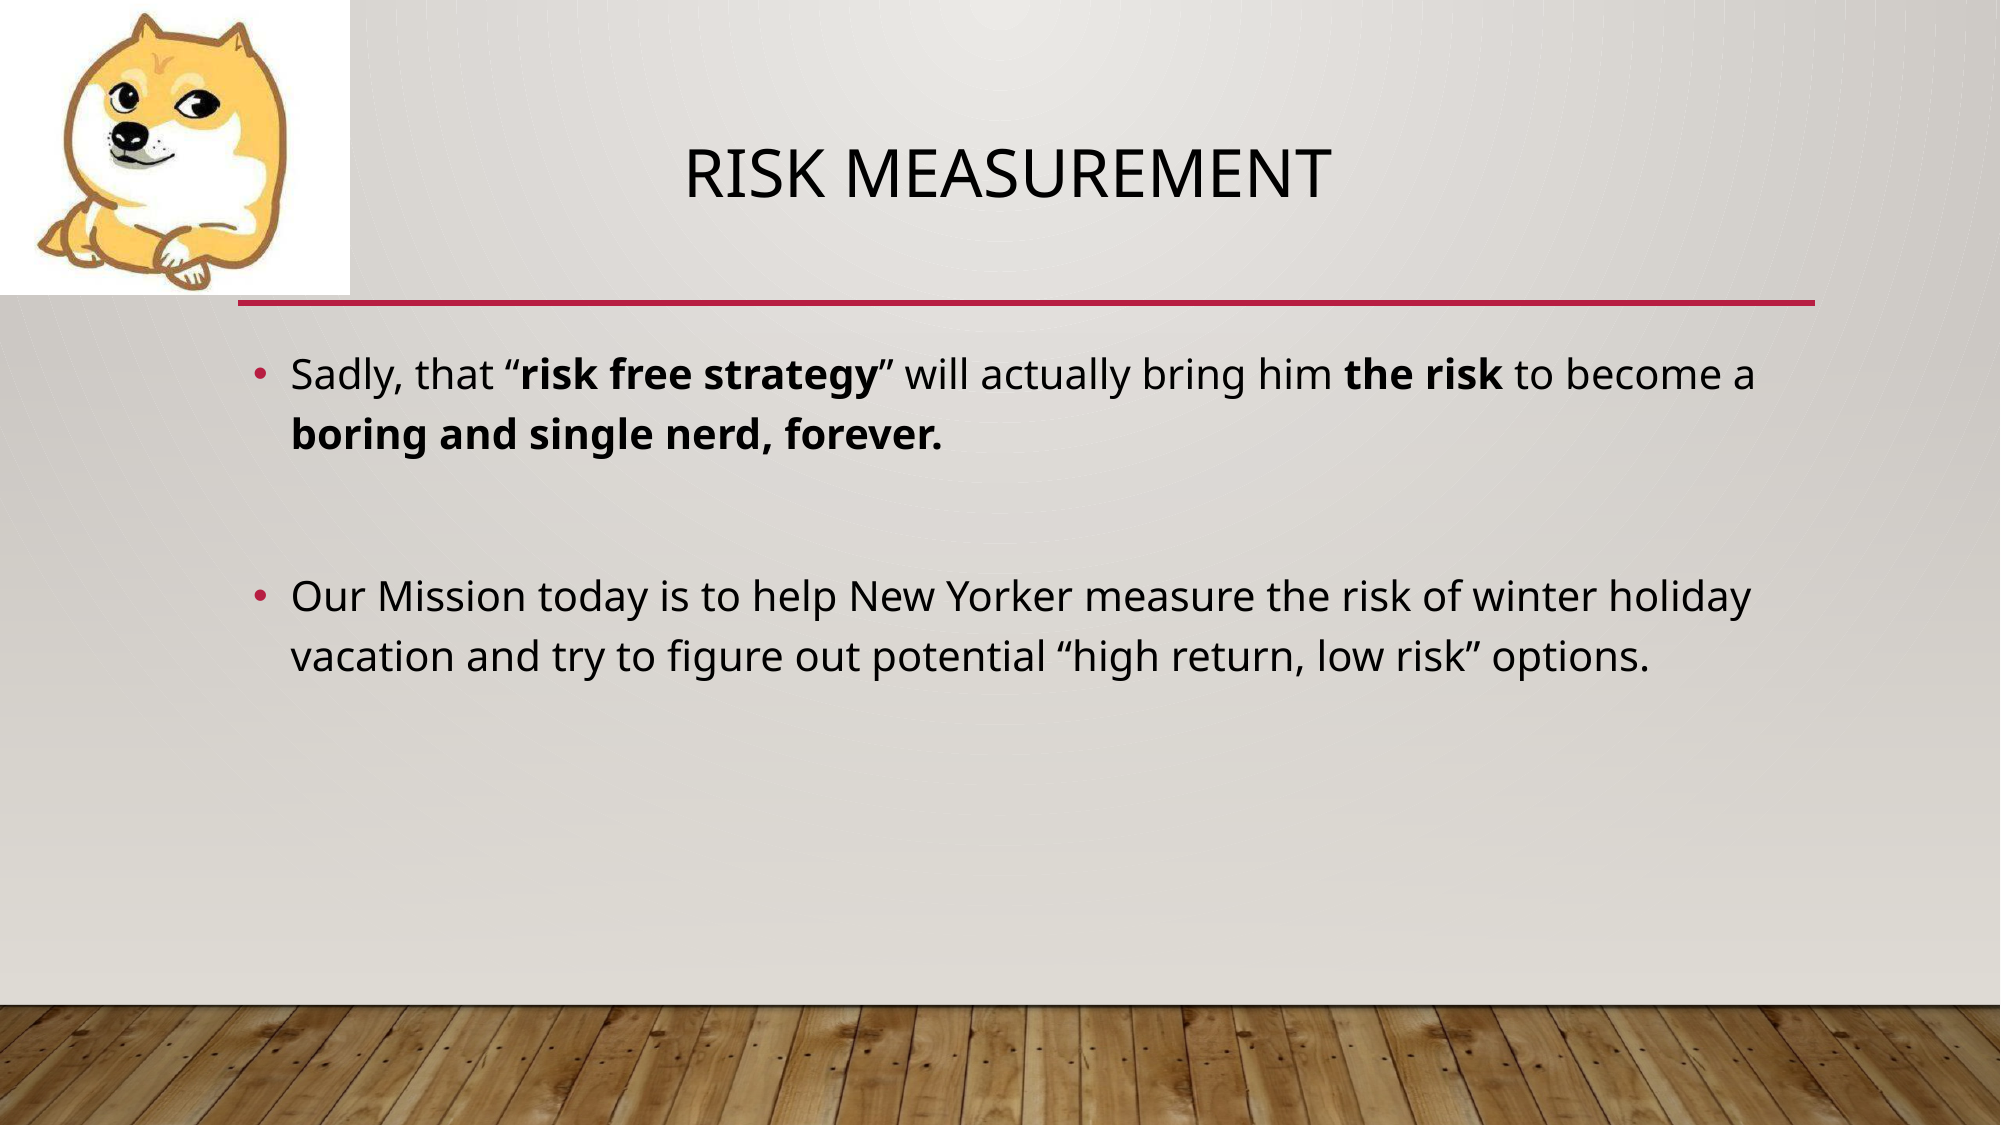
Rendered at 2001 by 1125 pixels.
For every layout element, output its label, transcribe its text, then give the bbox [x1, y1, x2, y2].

picture [0, 1005, 2000, 1125]
picture [0, 0, 350, 295]
title Risk Measurement [238, 131, 1814, 305]
list Sadly, that “risk free strategy” will actually bring him the risk to become a boring and single nerd, forever. Our Mission today is to help New Yorker measure the risk of winter holiday vacation and try to figure out potential “high return, low risk” options. [238, 330, 1814, 897]
